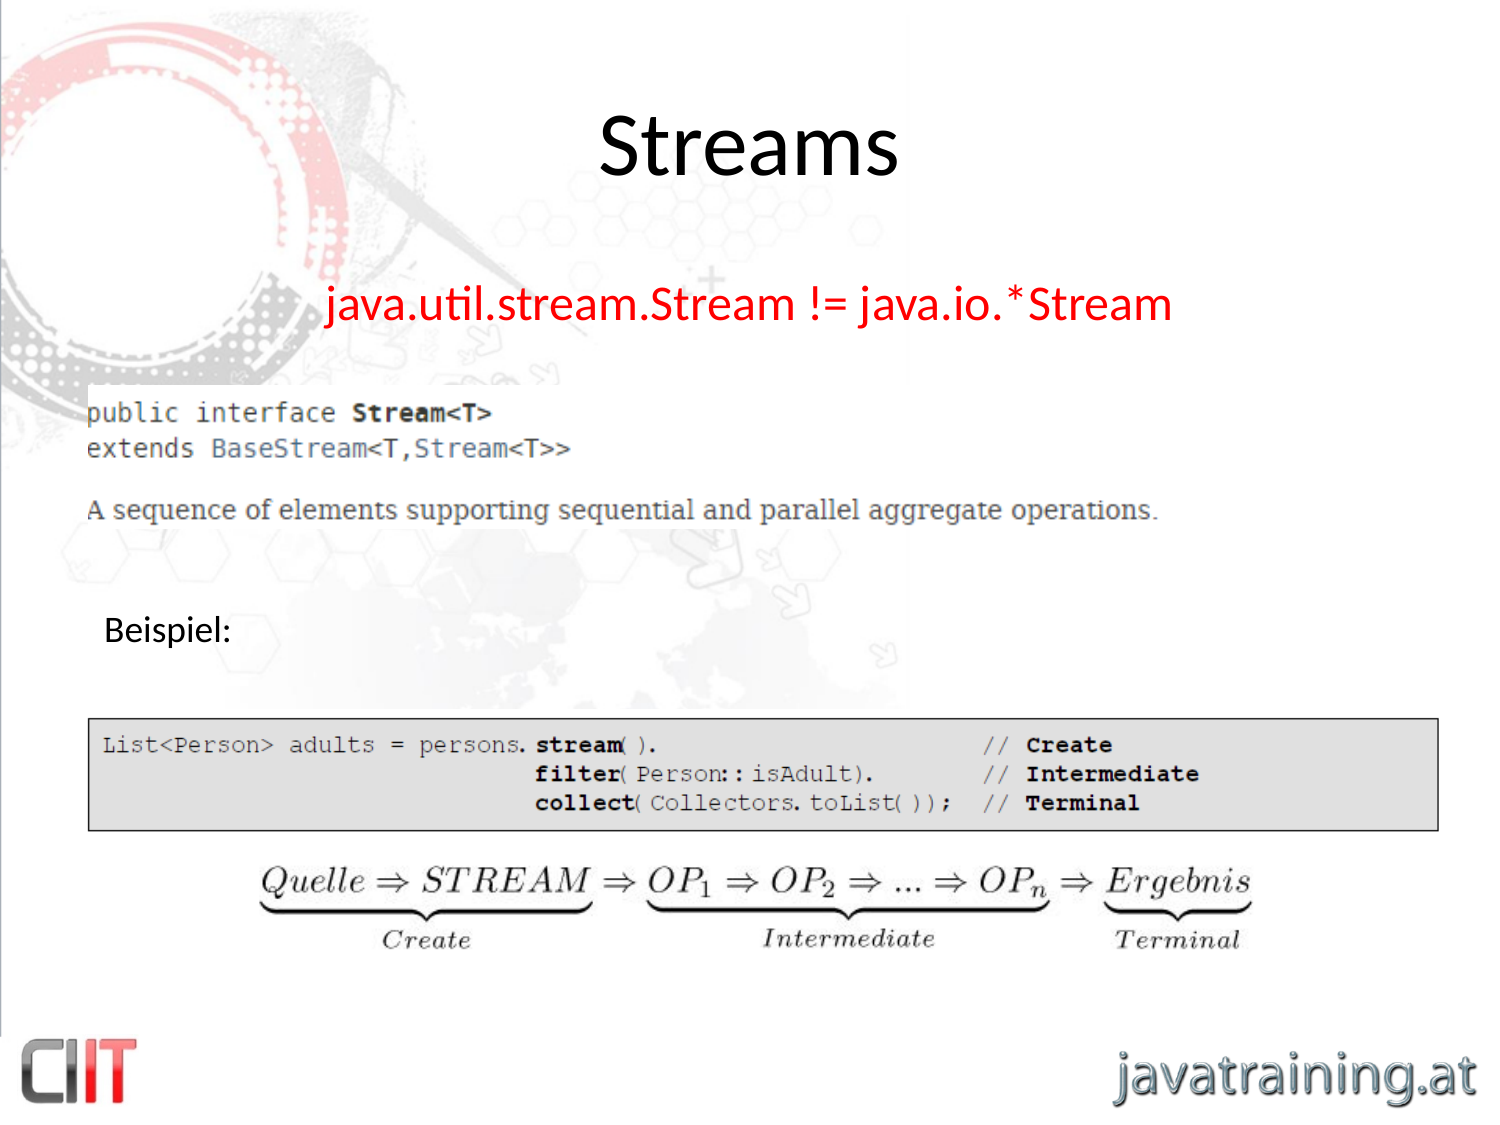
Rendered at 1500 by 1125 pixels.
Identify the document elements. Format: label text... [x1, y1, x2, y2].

list java.util.stream.Stream != java.io.*Stream [75, 856, 1425, 1005]
text_box Beispiel: [89, 597, 248, 658]
picture [0, 0, 1500, 1125]
list java.util.stream.Stream != java.io.*Stream [75, 262, 1425, 708]
title Streams [75, 45, 1425, 233]
